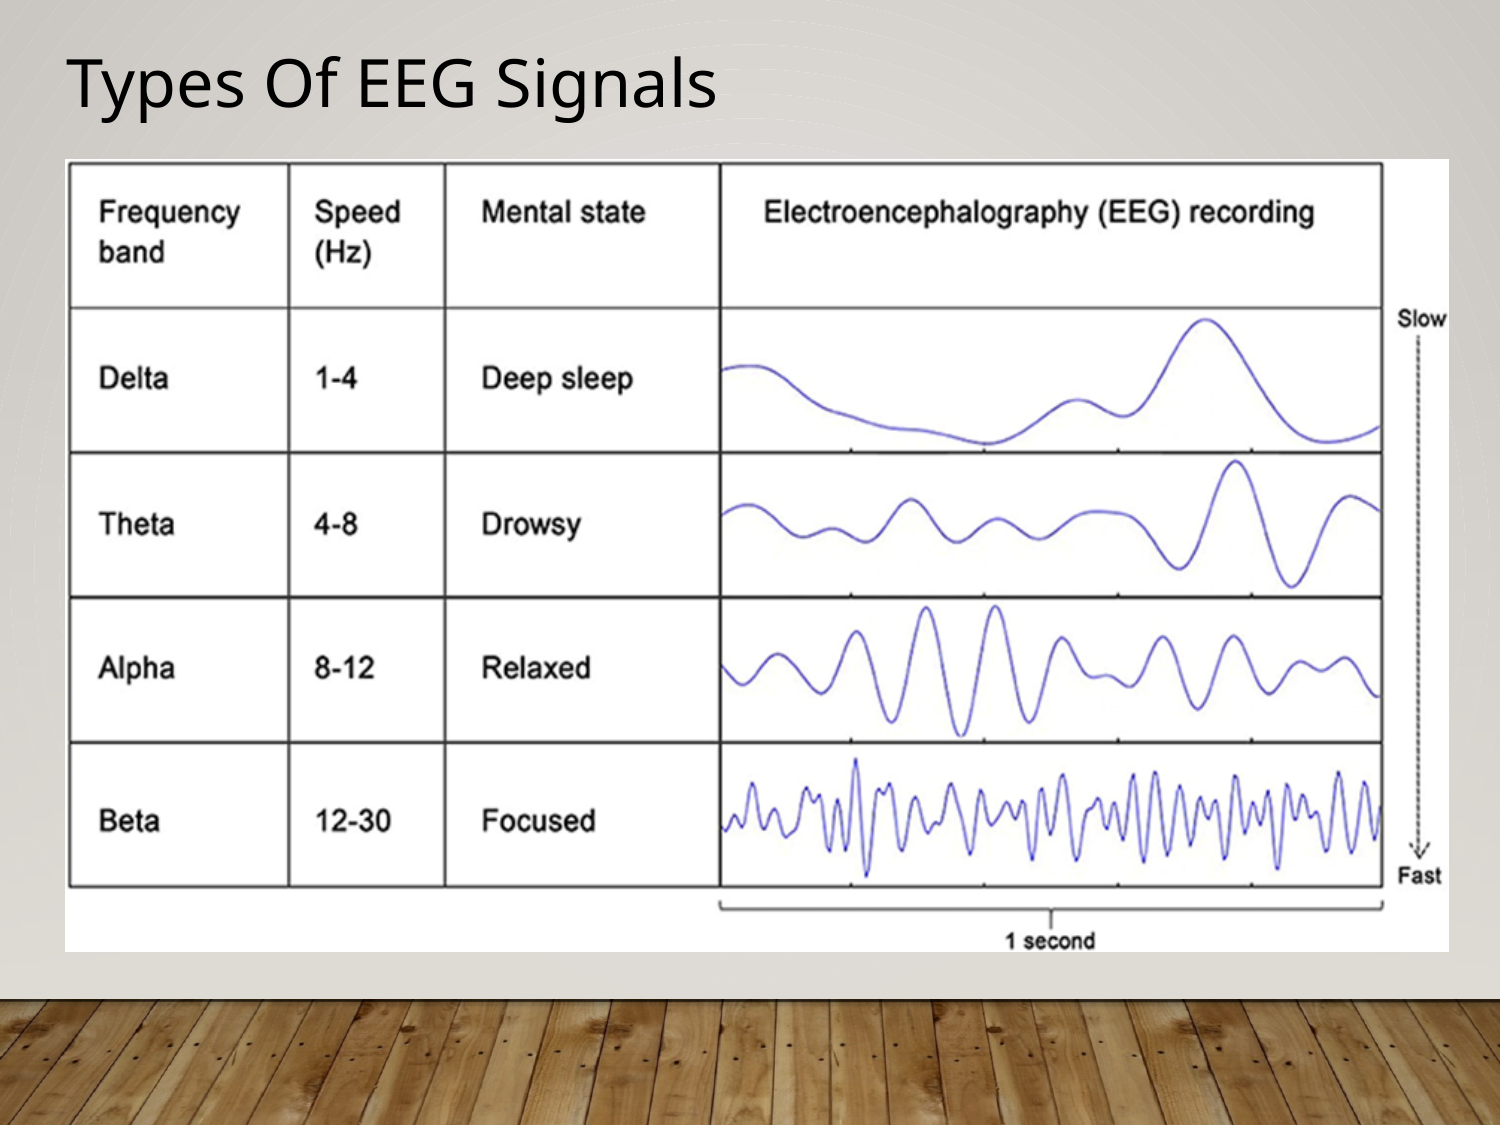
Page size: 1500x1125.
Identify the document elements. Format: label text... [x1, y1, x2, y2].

title Types Of EEG Signals [51, 34, 1449, 160]
picture [64, 159, 1450, 952]
picture [0, 999, 1500, 1125]
